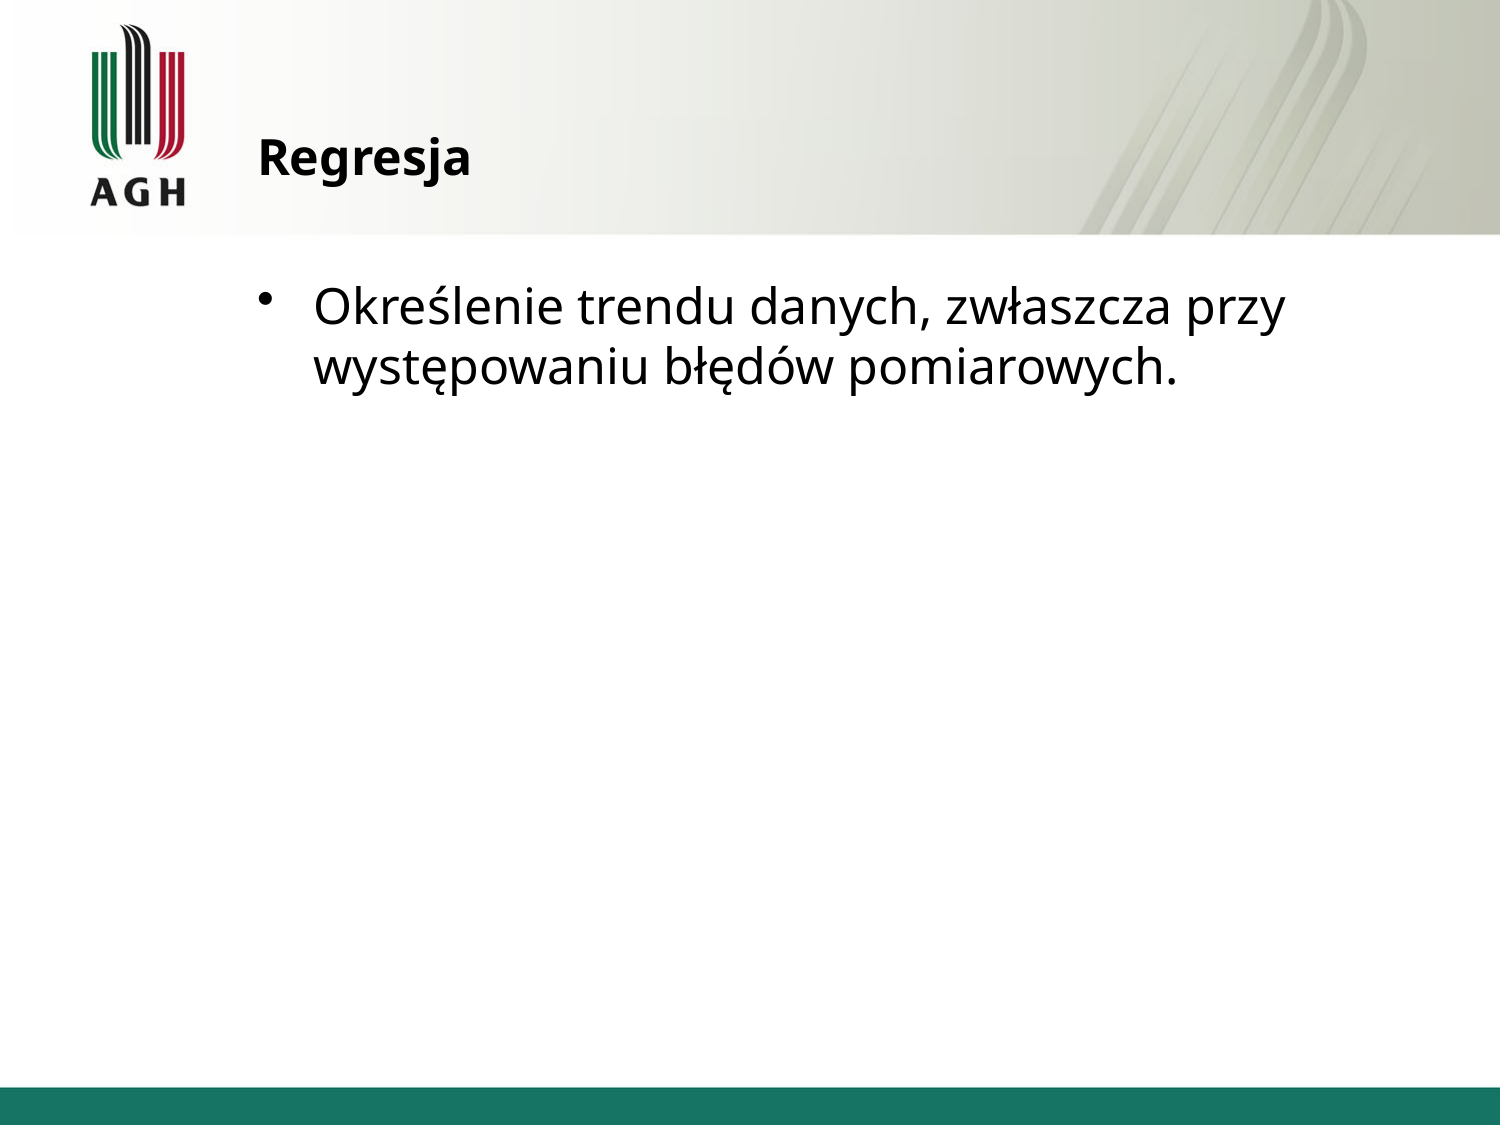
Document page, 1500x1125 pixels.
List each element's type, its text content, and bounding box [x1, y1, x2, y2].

title Regresja [242, 78, 1425, 233]
list Określenie trendu danych, zwłaszcza przy występowaniu błędów pomiarowych. [242, 267, 1425, 1005]
picture [0, 0, 1500, 1125]
